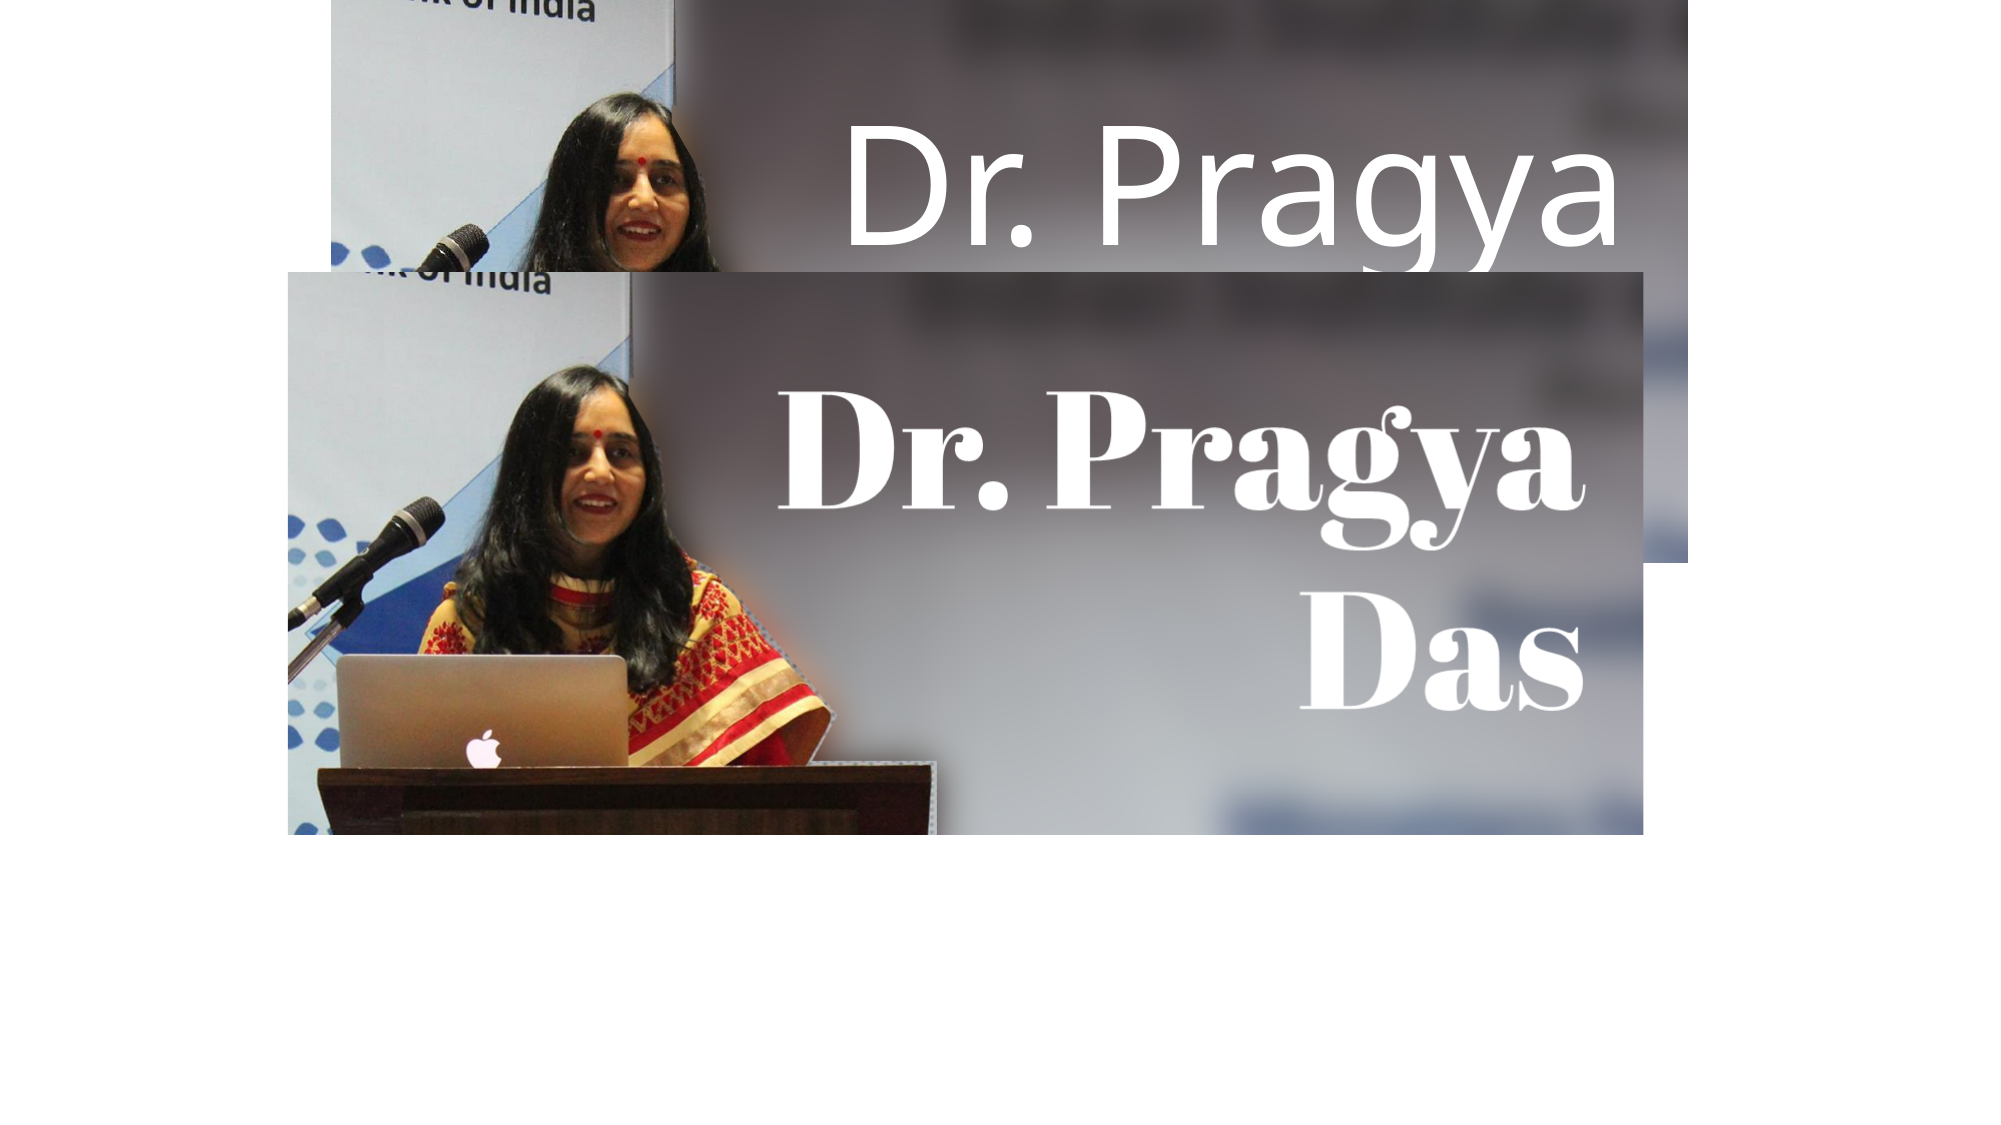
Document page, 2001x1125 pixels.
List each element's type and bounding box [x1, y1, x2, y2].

picture [287, 0, 1688, 835]
